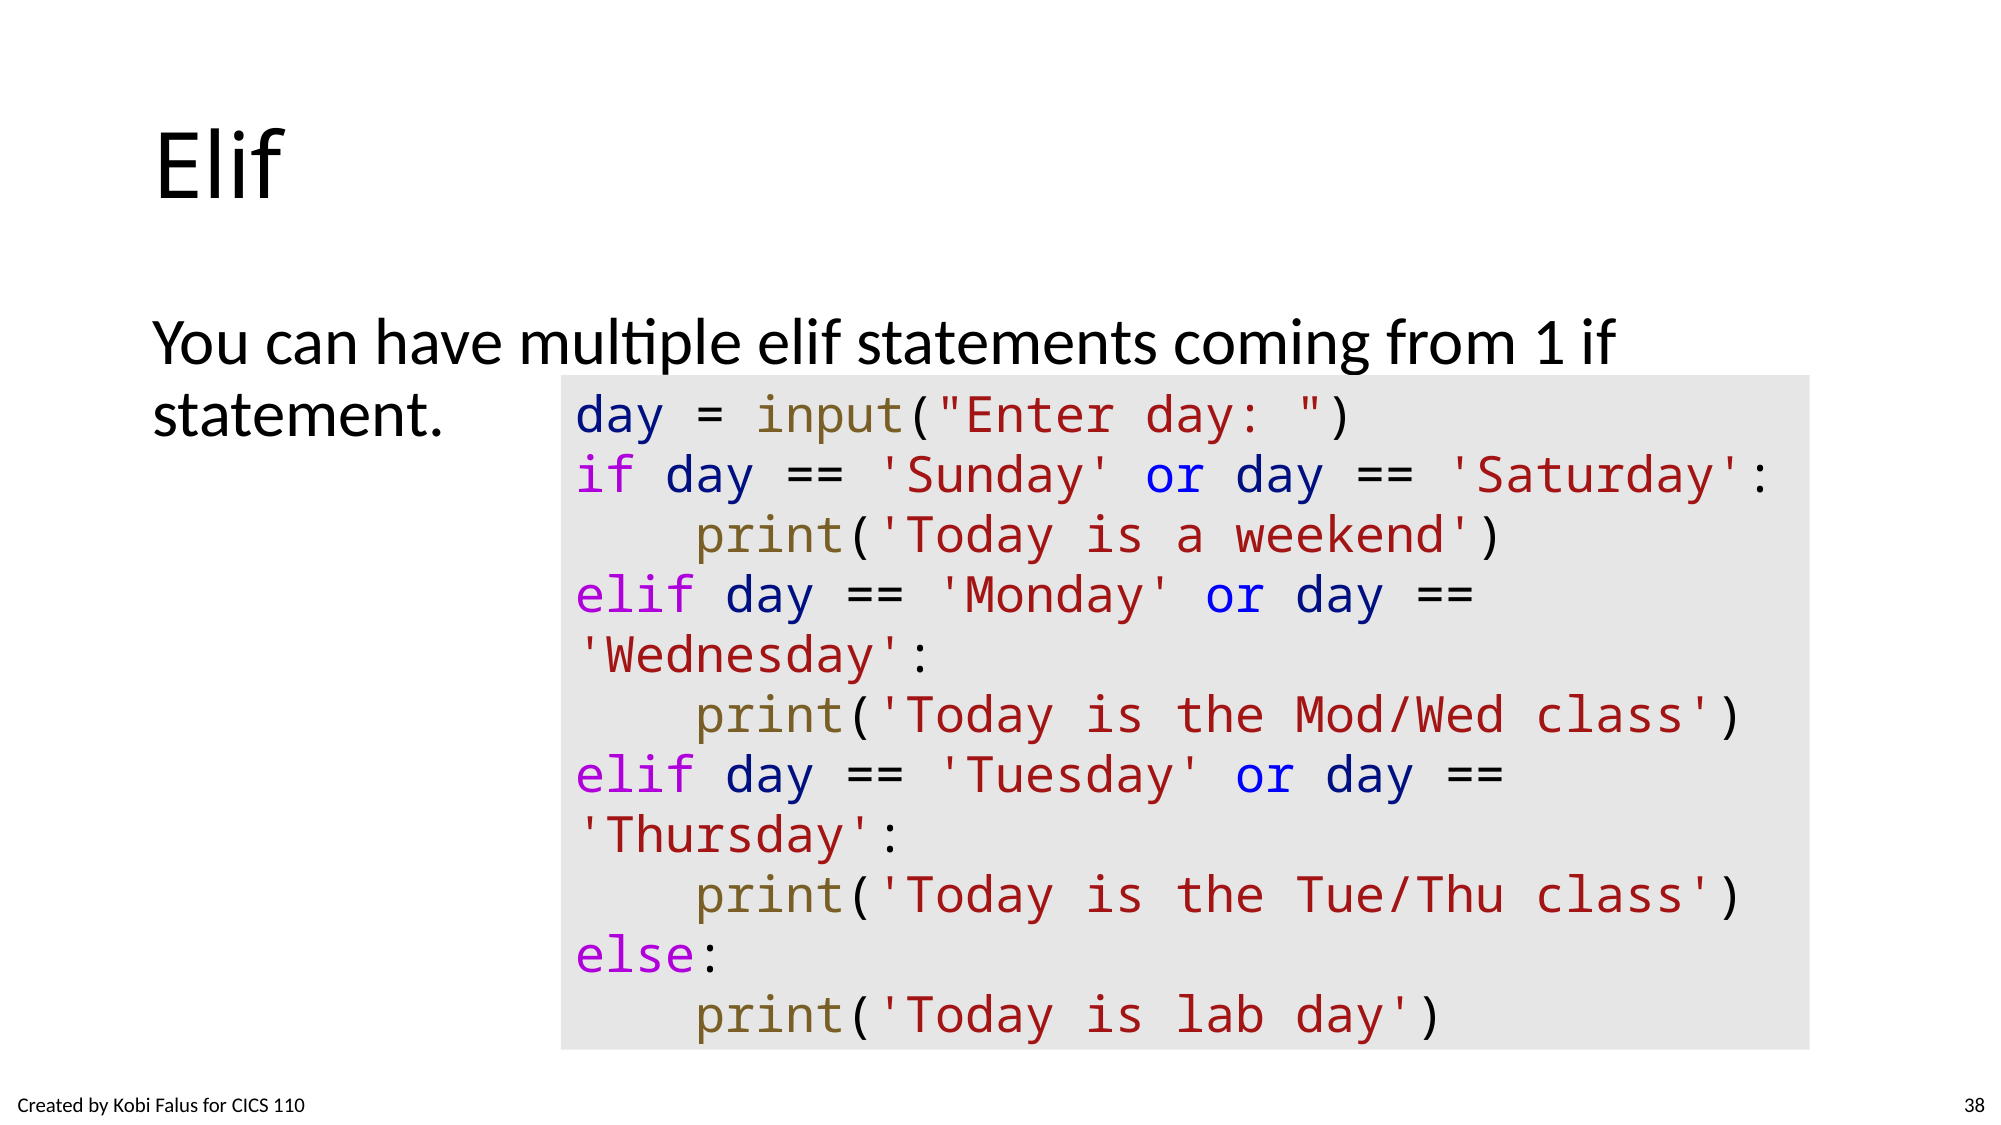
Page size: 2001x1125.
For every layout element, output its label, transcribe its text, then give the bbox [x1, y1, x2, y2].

title Elif [137, 59, 1863, 278]
list You can have multiple elif statements coming from 1 if statement. [137, 299, 1863, 484]
text_box day = input("Enter day: ") if day == 'Sunday' or day == 'Saturday': print('Today is a weekend') elif day == 'Monday' or day == 'Wednesday': print('Today is the Mod/Wed class') elif day == 'Tuesday' or day == 'Thursday': print('Today is the Tue/Thu class') else: print('Today is lab day') [560, 375, 1810, 1050]
